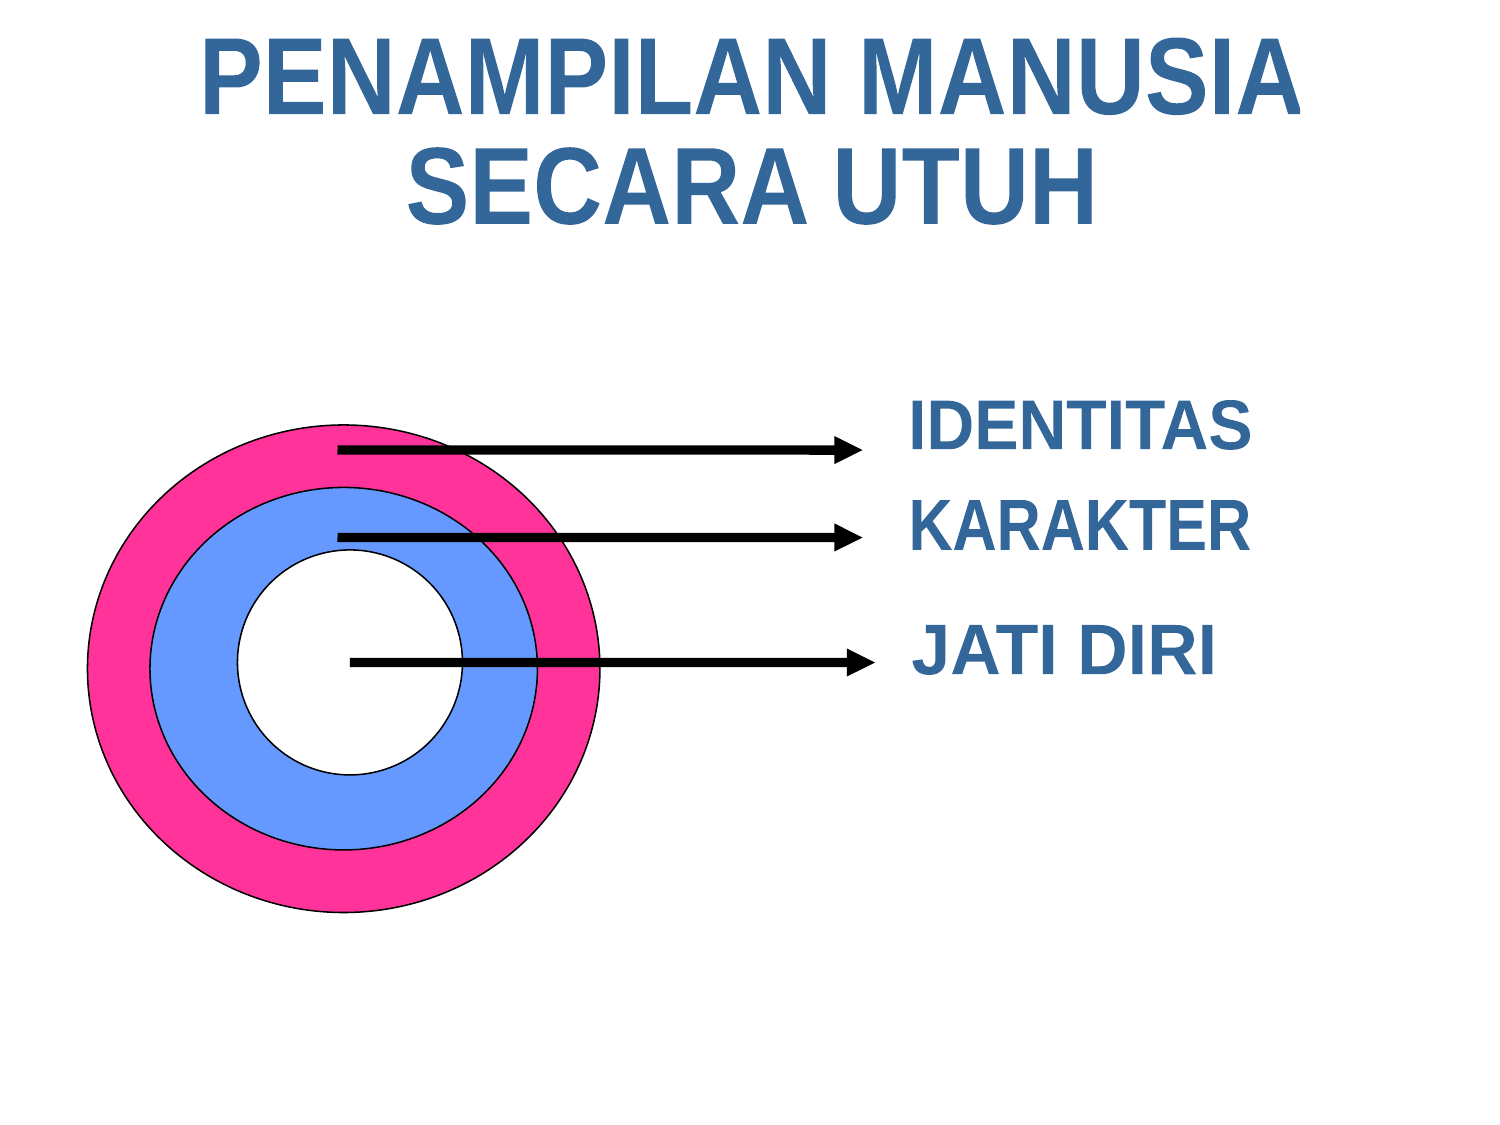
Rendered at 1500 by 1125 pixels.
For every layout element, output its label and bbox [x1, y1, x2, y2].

text_box [349, 656, 875, 669]
text_box [149, 487, 538, 850]
text_box [237, 549, 463, 775]
text_box [337, 531, 863, 544]
text_box [87, 424, 600, 913]
text_box [337, 443, 863, 457]
